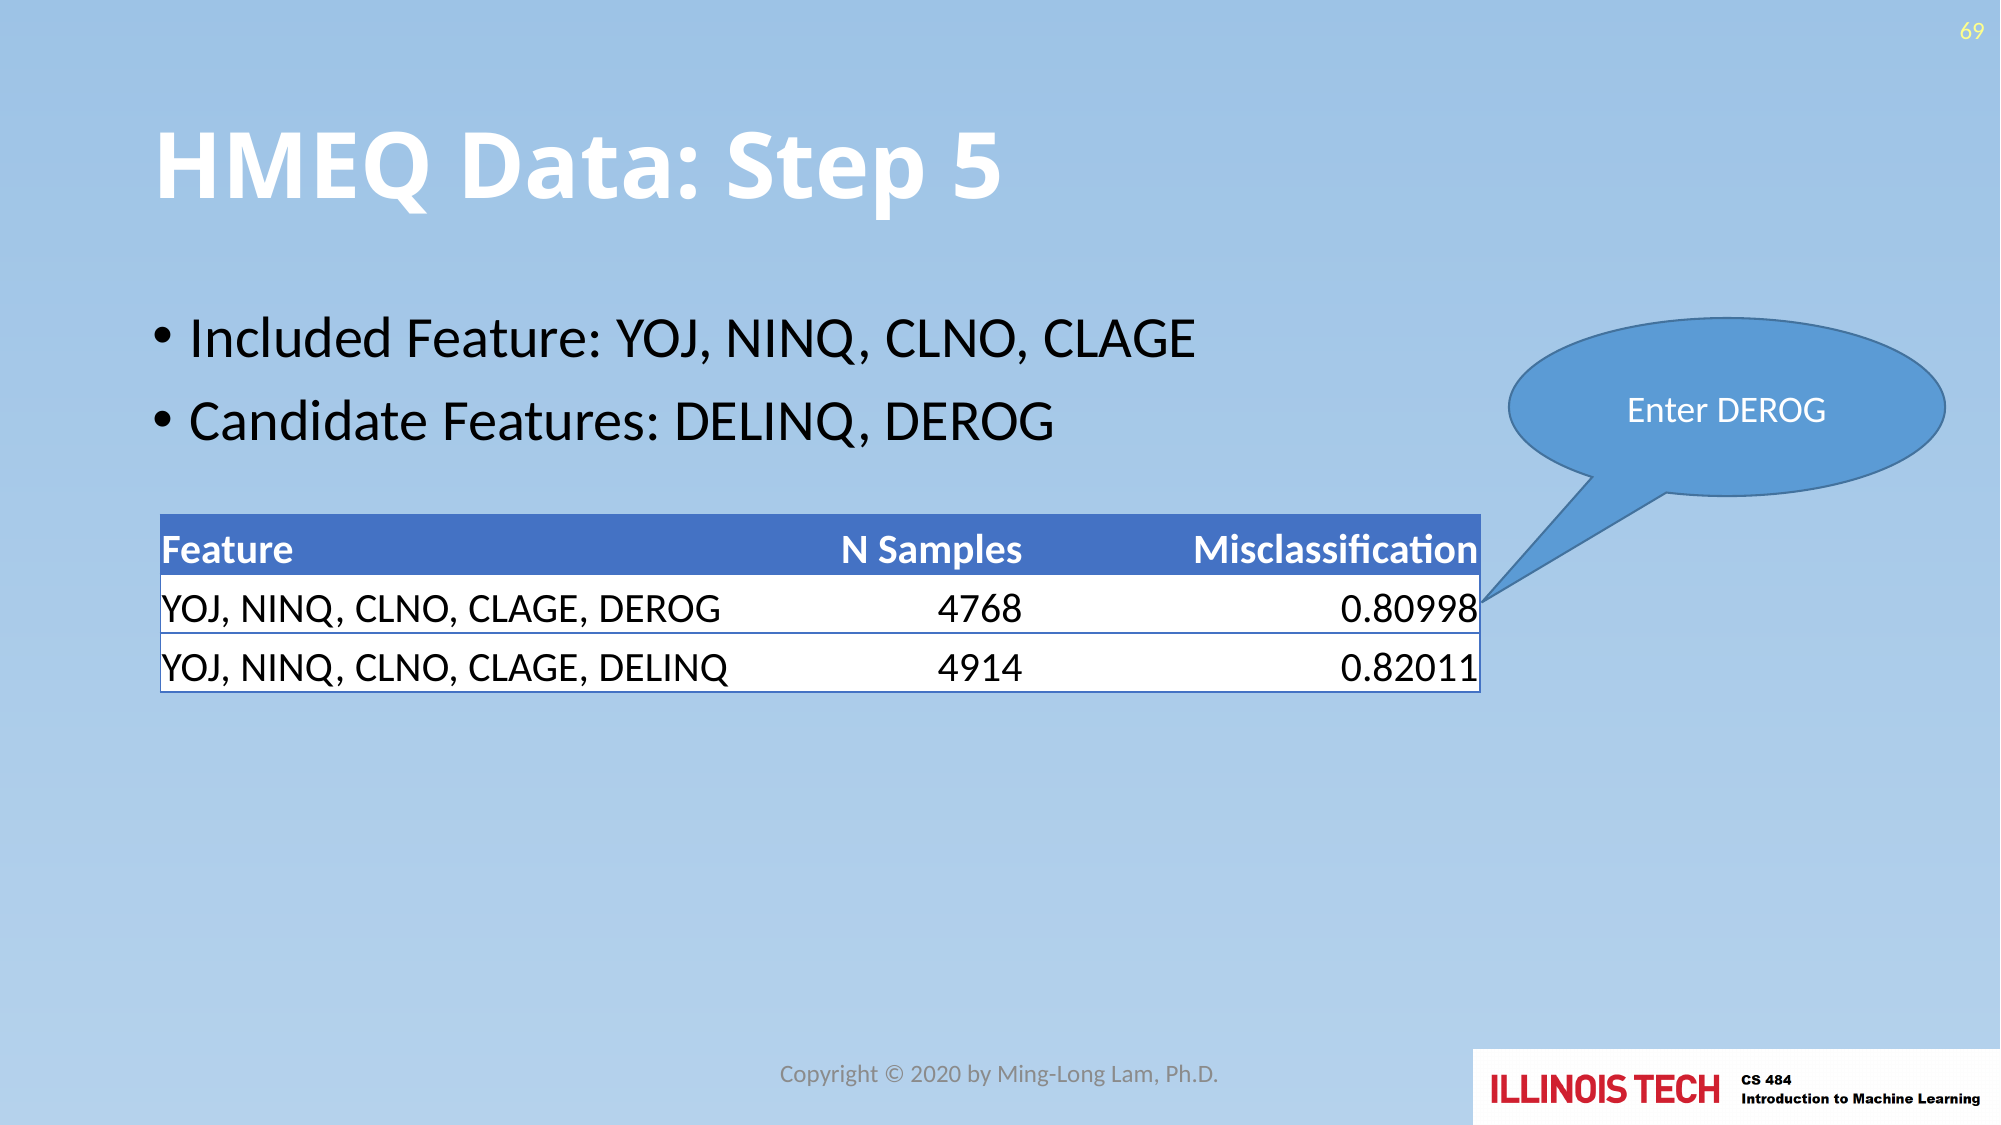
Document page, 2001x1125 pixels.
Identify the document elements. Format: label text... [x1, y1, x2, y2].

table_header Feature [161, 516, 751, 573]
table_cell YOJ, NINQ, CLNO, CLAGE, DEROG [161, 575, 751, 632]
table_cell 0.80998 [1024, 575, 1479, 632]
table_cell 0.82011 [1024, 634, 1479, 691]
list Included Feature: YOJ, NINQ, CLNO, CLAGE Candidate Features: DELINQ, DEROG [137, 299, 1863, 478]
table_header Misclassification [1024, 516, 1479, 573]
table_header N Samples [751, 516, 1024, 573]
title HMEQ Data: Step 5 [137, 59, 1863, 278]
picture [1473, 1049, 2000, 1125]
text_box Enter DEROG [1480, 316, 1947, 604]
table_cell 4914 [751, 634, 1024, 691]
table_cell YOJ, NINQ, CLNO, CLAGE, DELINQ [161, 634, 751, 691]
table_cell 4768 [751, 575, 1024, 632]
slide_number 69 [1550, 0, 2000, 60]
footer Copyright © 2020 by Ming-Long Lam, Ph.D. [662, 1042, 1338, 1103]
